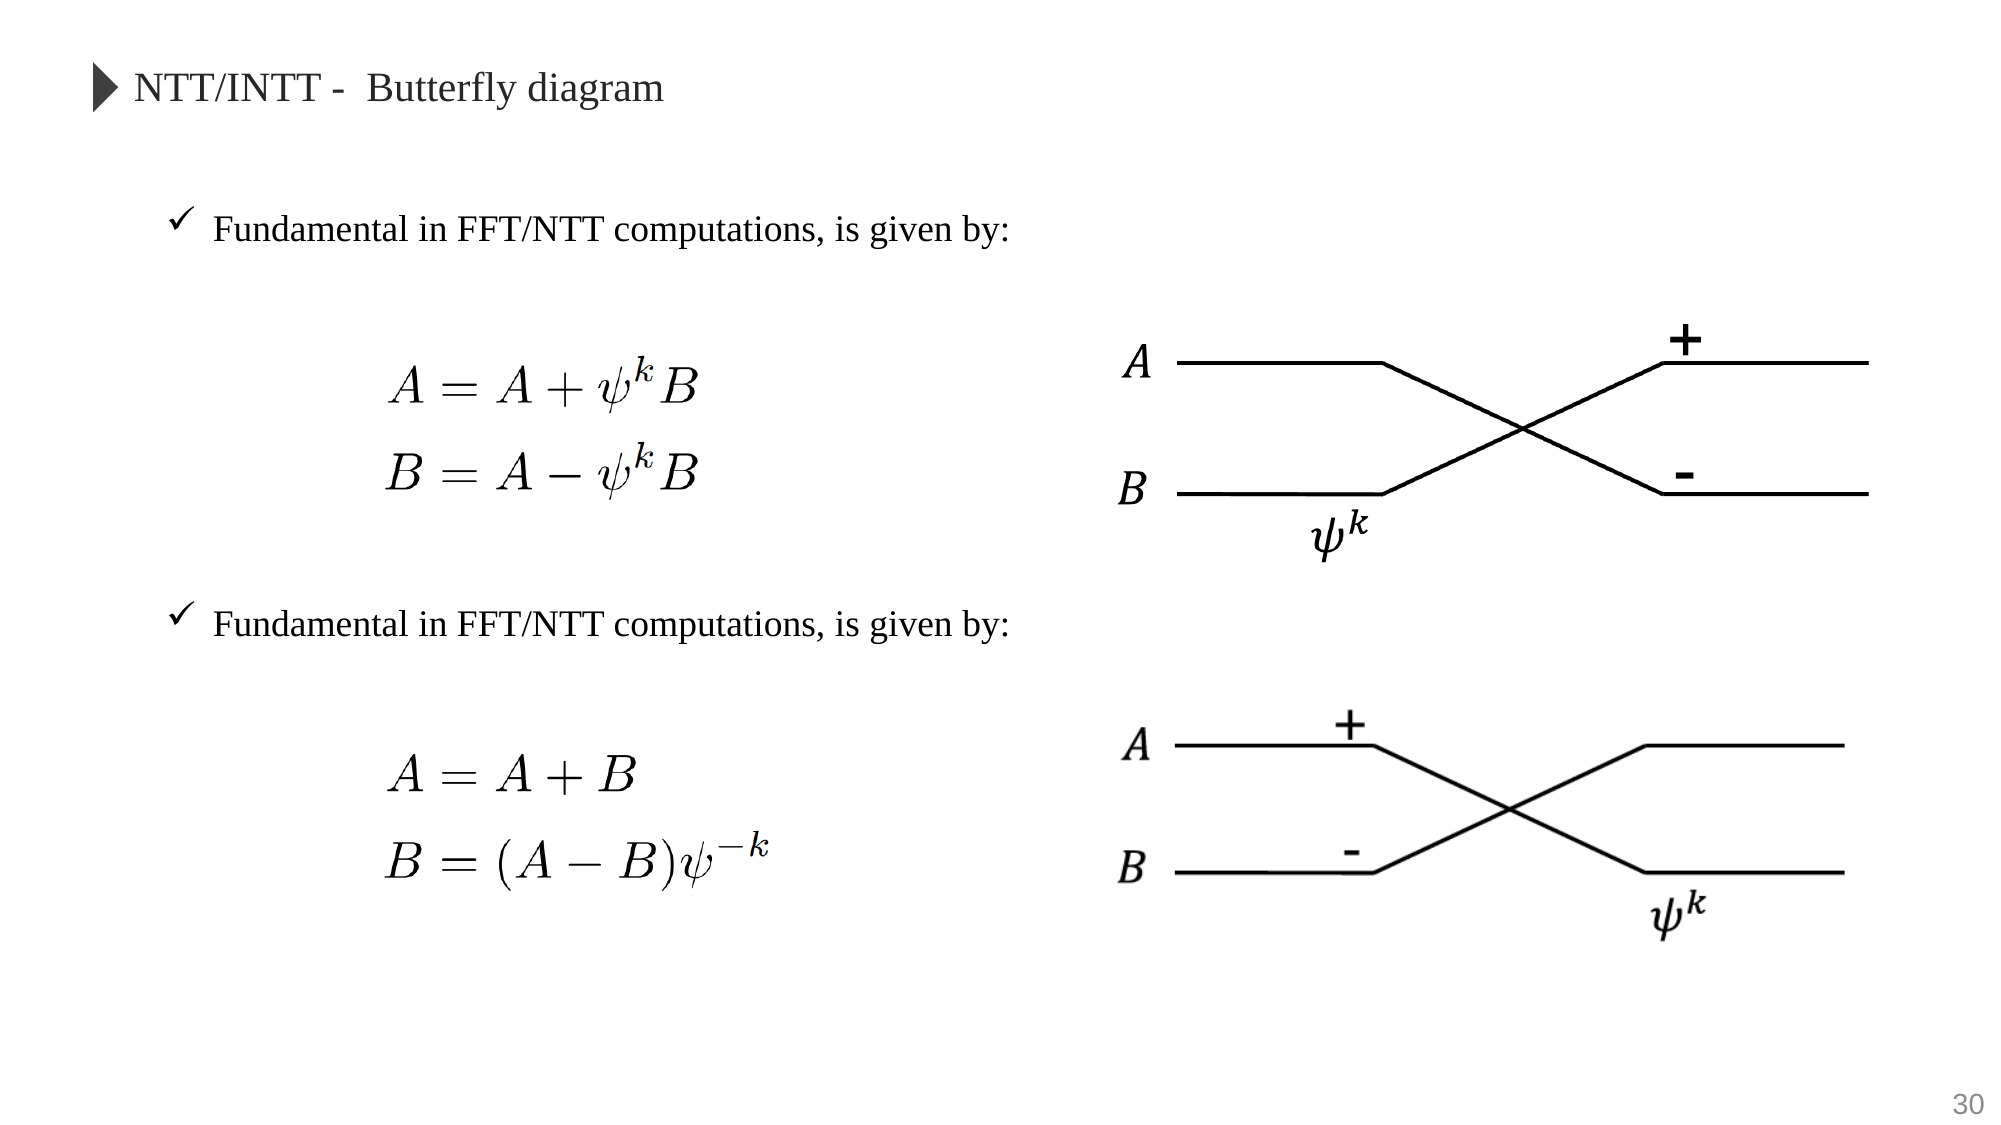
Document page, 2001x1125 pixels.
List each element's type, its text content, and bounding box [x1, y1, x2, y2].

picture [383, 348, 709, 500]
picture [383, 743, 785, 895]
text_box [93, 52, 690, 118]
text_box Fundamental in FFT/NTT computations, is given by: [151, 591, 1027, 652]
text_box Fundamental in FFT/NTT computations, is given by: [151, 196, 1027, 257]
picture [1075, 688, 1903, 952]
picture [1075, 305, 1903, 568]
slide_number 30 [1550, 1072, 2000, 1125]
